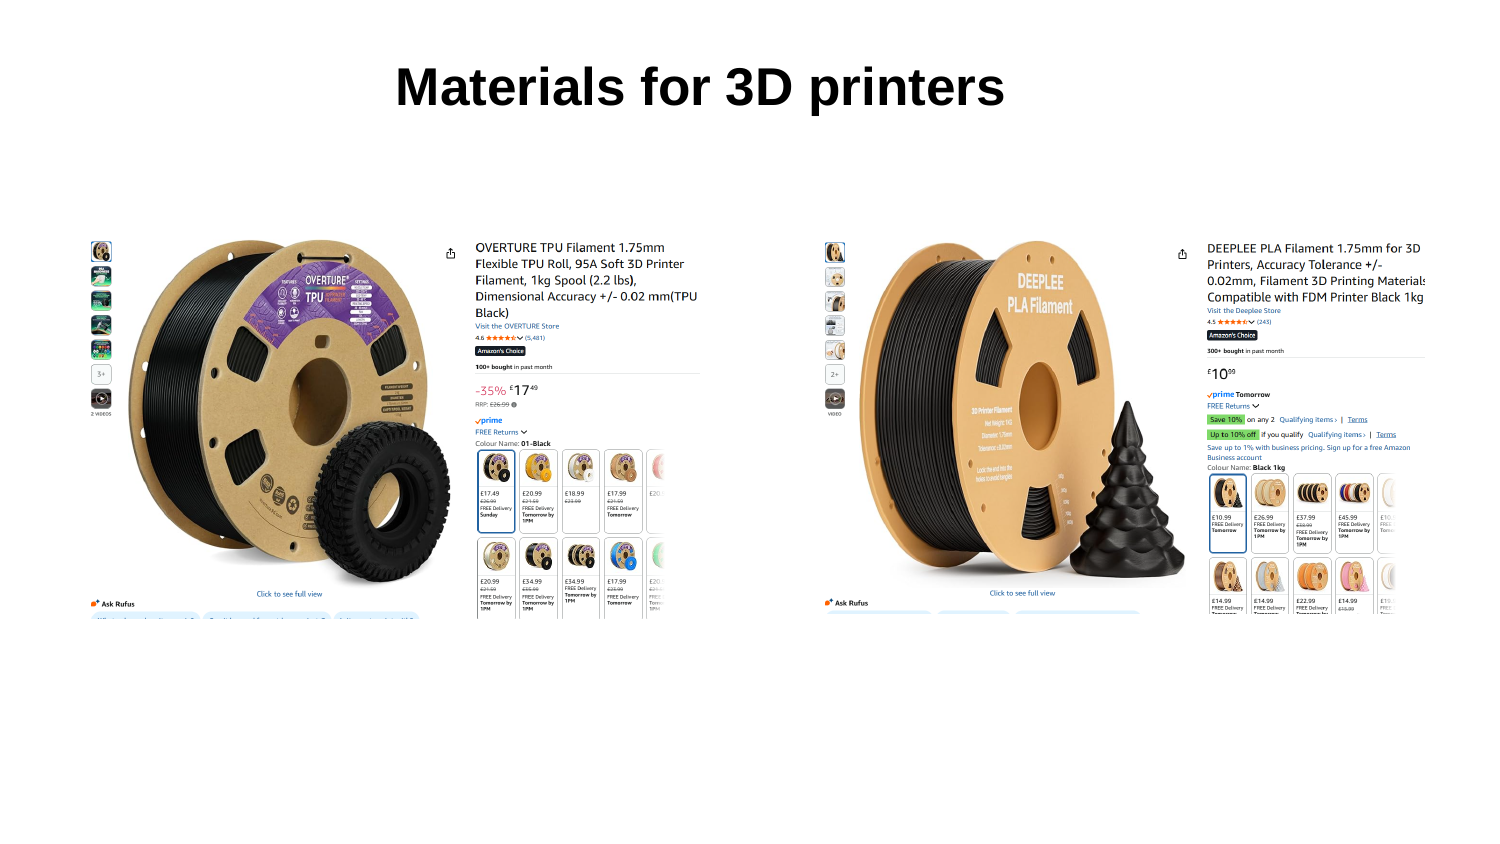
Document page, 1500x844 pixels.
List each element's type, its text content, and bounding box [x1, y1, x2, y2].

picture [67, 224, 709, 619]
picture [817, 229, 1426, 615]
title Materials for 3D printers [380, 37, 1187, 132]
